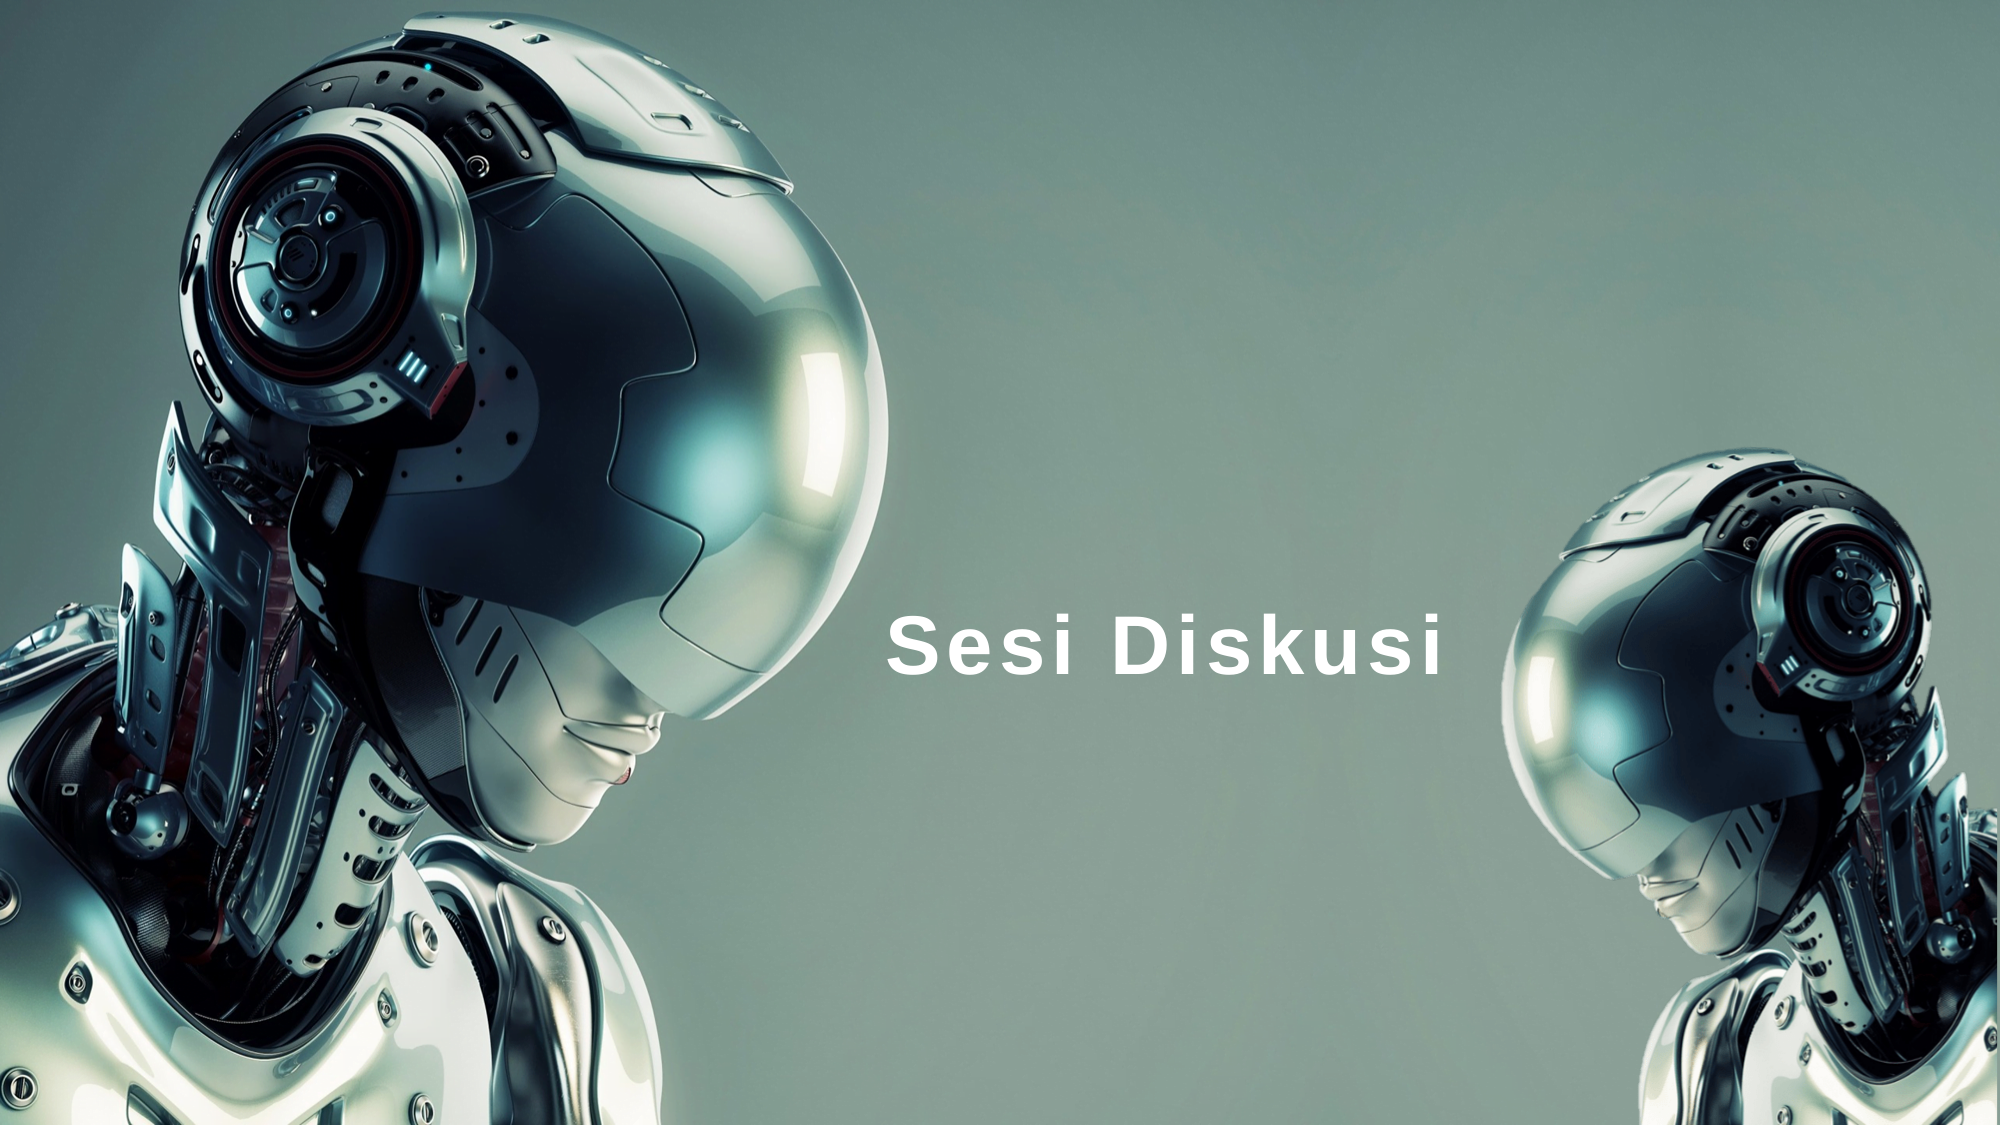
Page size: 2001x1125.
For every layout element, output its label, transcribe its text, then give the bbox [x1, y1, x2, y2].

picture [0, 0, 2000, 1125]
title Sesi Diskusi [870, 514, 1835, 699]
